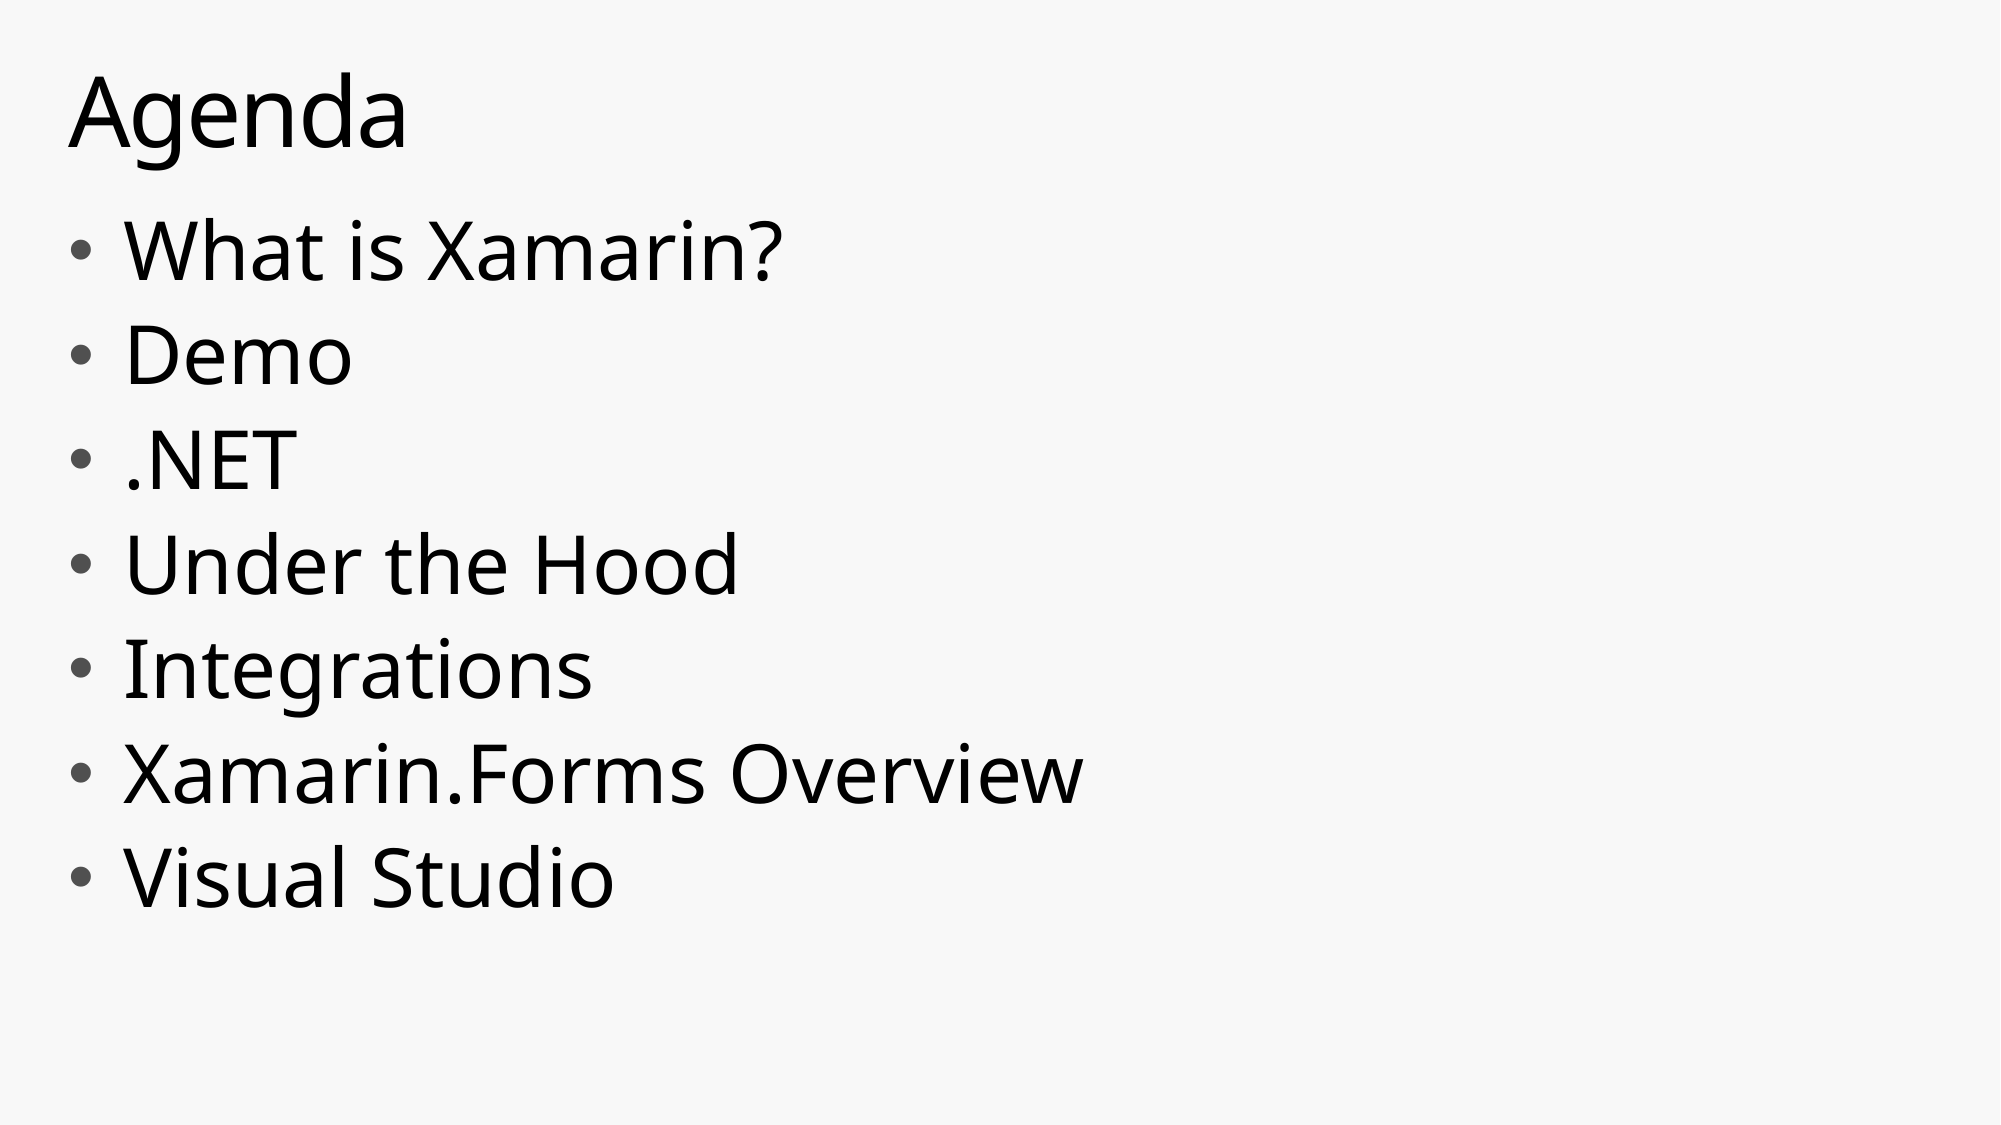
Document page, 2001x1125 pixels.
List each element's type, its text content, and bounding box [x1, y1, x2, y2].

title Agenda [44, 47, 1957, 196]
list What is Xamarin? Demo .NET Under the Hood Integrations Xamarin.Forms Overview Visual Studio [44, 196, 1956, 968]
